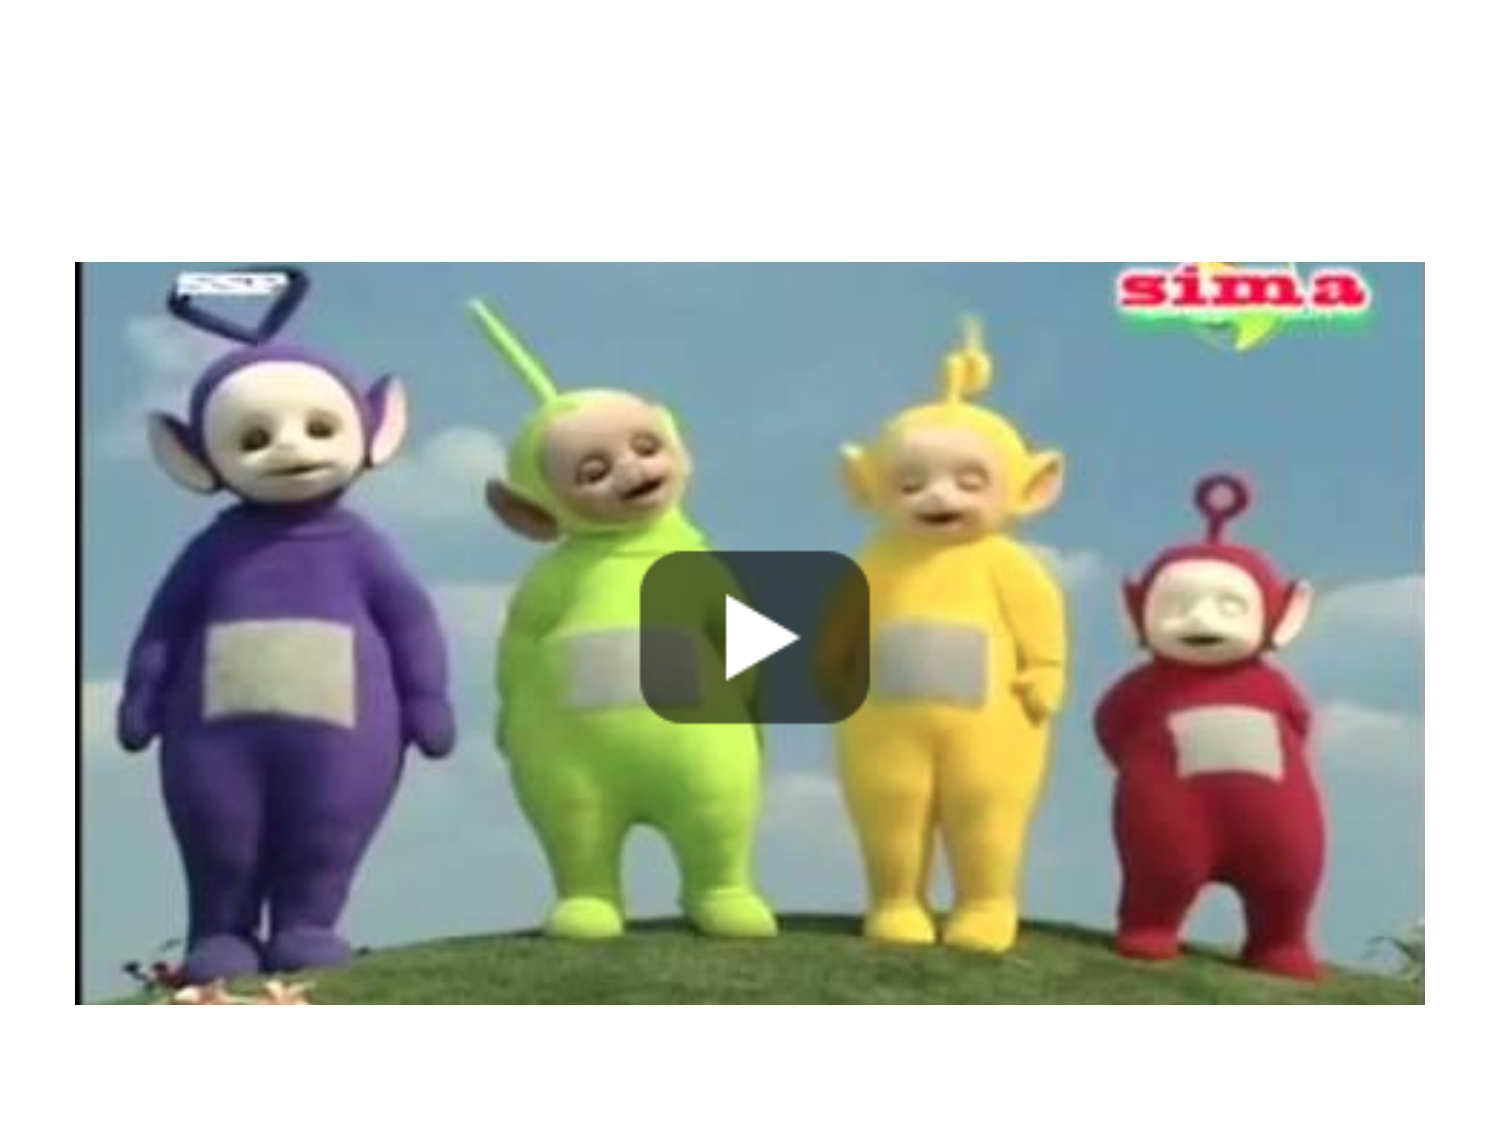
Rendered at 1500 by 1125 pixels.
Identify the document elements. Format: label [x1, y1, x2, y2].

list [74, 262, 1426, 1006]
